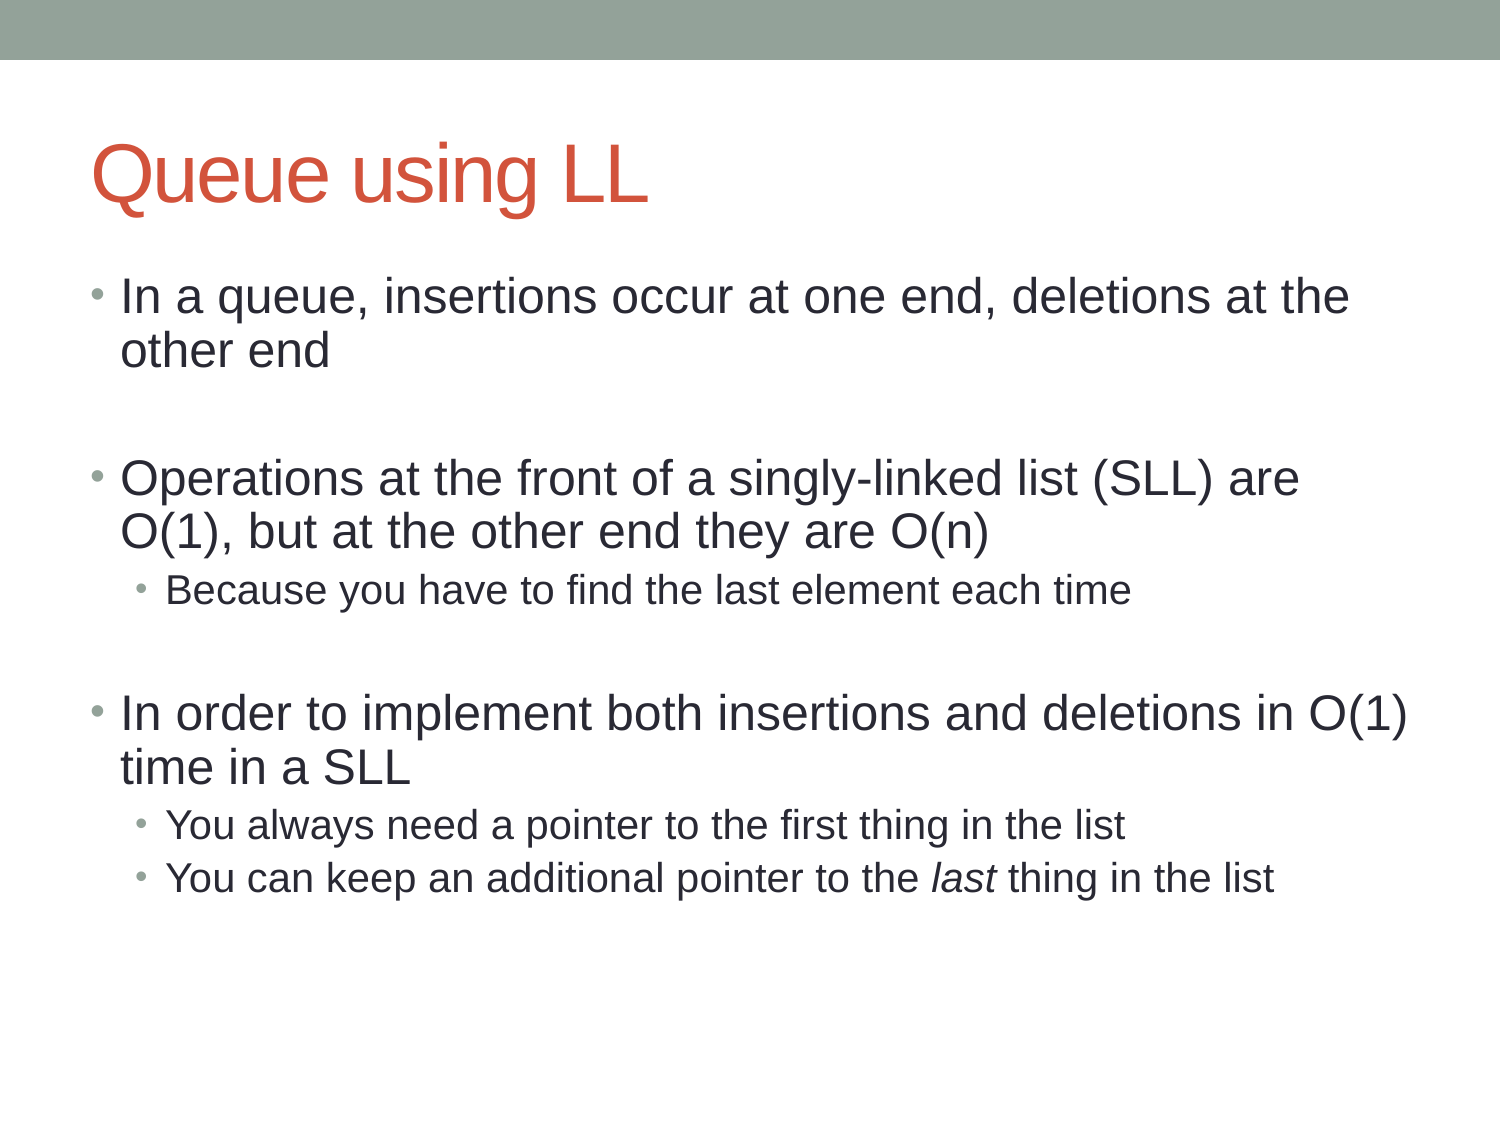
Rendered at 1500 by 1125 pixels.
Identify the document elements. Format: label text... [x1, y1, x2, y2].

list In a queue, insertions occur at one end, deletions at the other end Operations at the front of a singly-linked list (SLL) are O(1), but at the other end they are O(n) Because you have to find the last element each time In order to implement both insertions and deletions in O(1) time in a SLL You always need a pointer to the first thing in the list You can keep an additional pointer to the last thing in the list [75, 262, 1425, 1063]
title Queue using LL [75, 87, 1425, 250]
